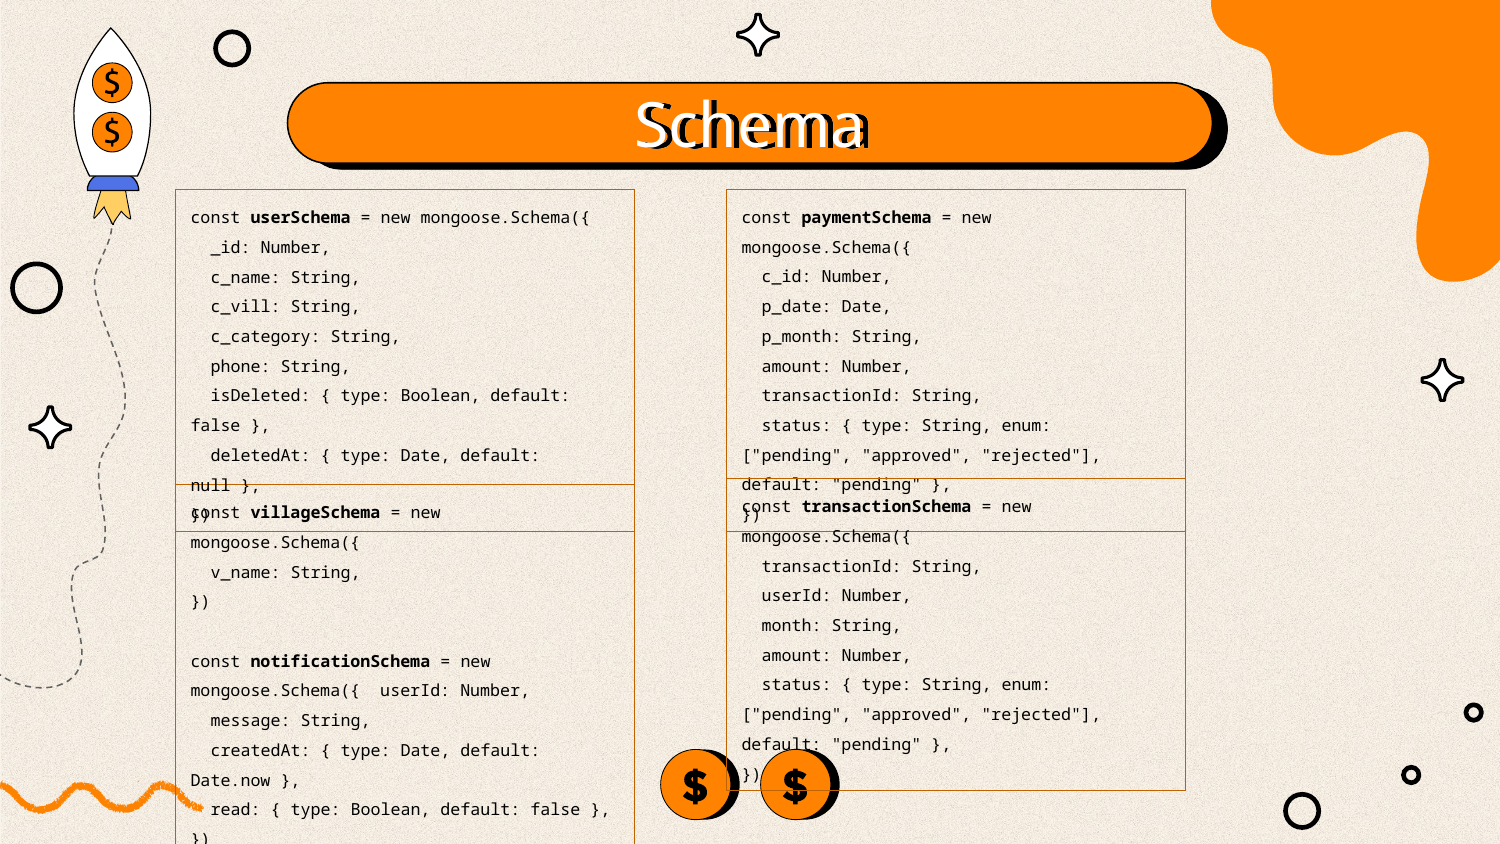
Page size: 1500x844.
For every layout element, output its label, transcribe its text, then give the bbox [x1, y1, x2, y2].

title Schema [116, 93, 1383, 153]
picture [0, 780, 175, 814]
text_box const userSchema = new mongoose.Schema({ _id: Number, c_name: String, c_vill: String, c_category: String, phone: String, isDeleted: { type: Boolean, default: false }, deletedAt: { type: Date, default: null }, }) [175, 189, 635, 532]
text_box const paymentSchema = new mongoose.Schema({ c_id: Number, p_date: Date, p_month: String, amount: Number, transactionId: String, status: { type: String, enum: ["pending", "approved", "rejected"], default: "pending" }, }) [726, 189, 1186, 478]
text_box const villageSchema = new mongoose.Schema({ v_name: String, }) const notificationSchema = new mongoose.Schema({ userId: Number, message: String, createdAt: { type: Date, default: Date.now }, read: { type: Boolean, default: false }, }) [175, 532, 635, 844]
text_box const transactionSchema = new mongoose.Schema({ transactionId: String, userId: Number, month: String, amount: Number, status: { type: String, enum: ["pending", "approved", "rejected"], default: "pending" }, }) [726, 478, 1186, 791]
